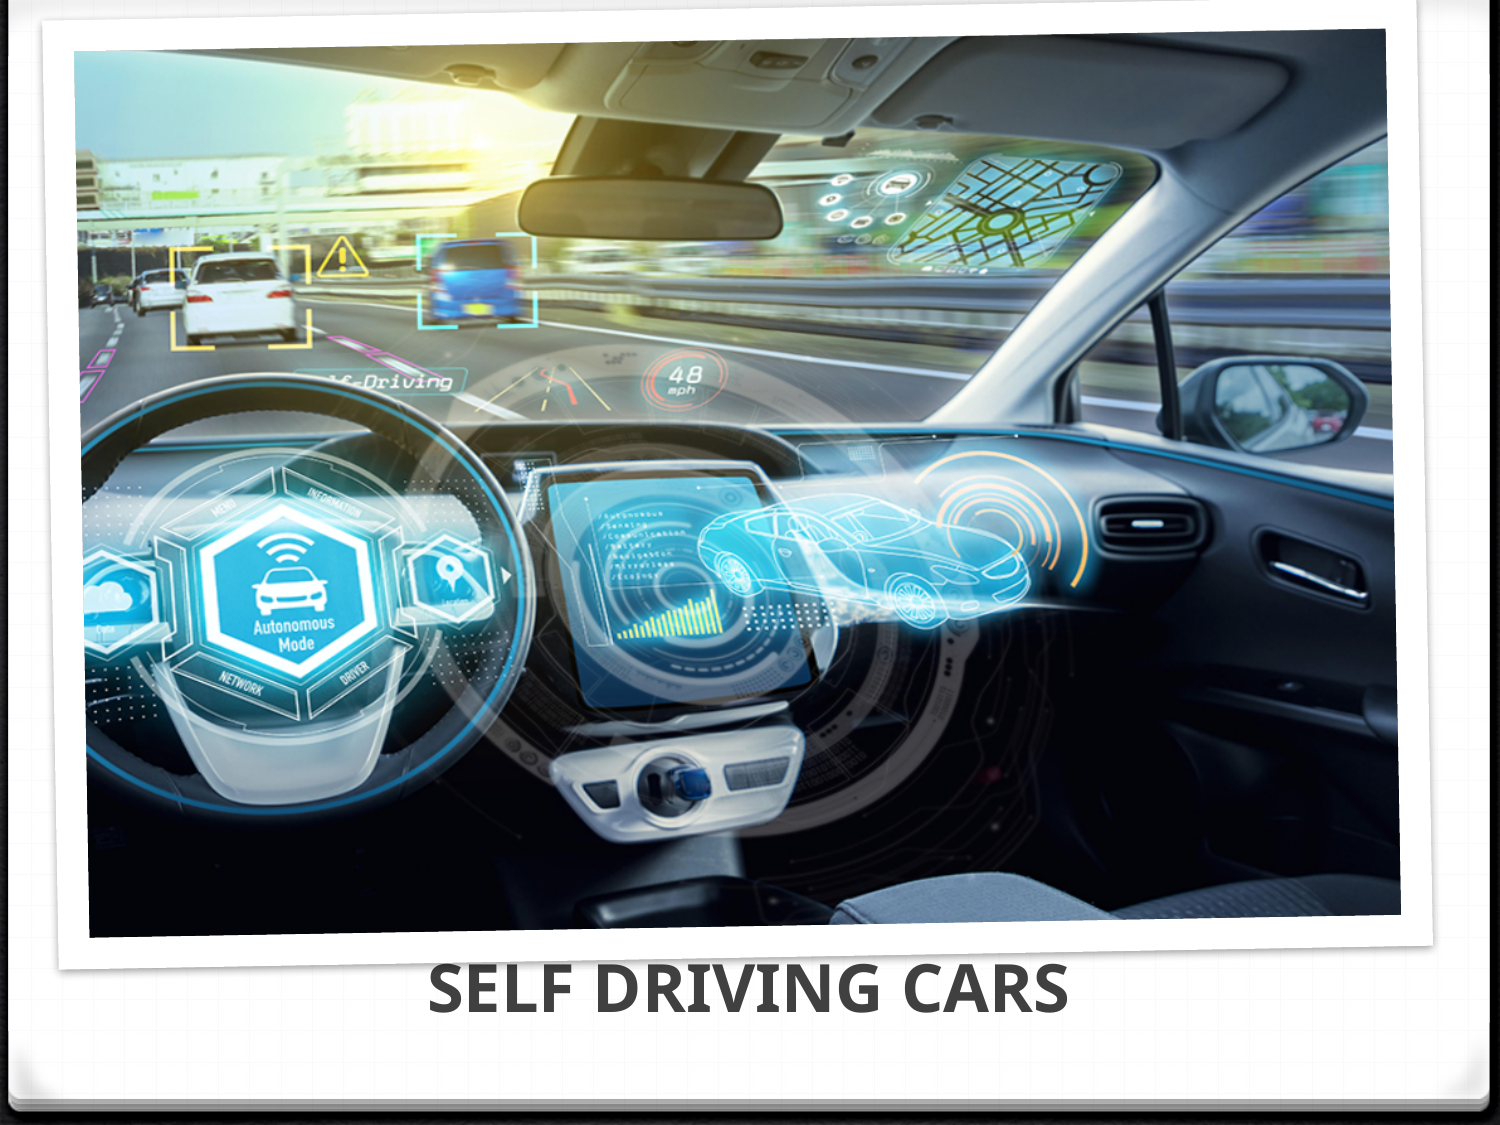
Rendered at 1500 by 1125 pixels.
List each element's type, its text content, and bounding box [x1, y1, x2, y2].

picture [0, 0, 1500, 1125]
picture [74, 29, 1401, 937]
list SELF DRIVING CARS [199, 957, 1300, 1037]
